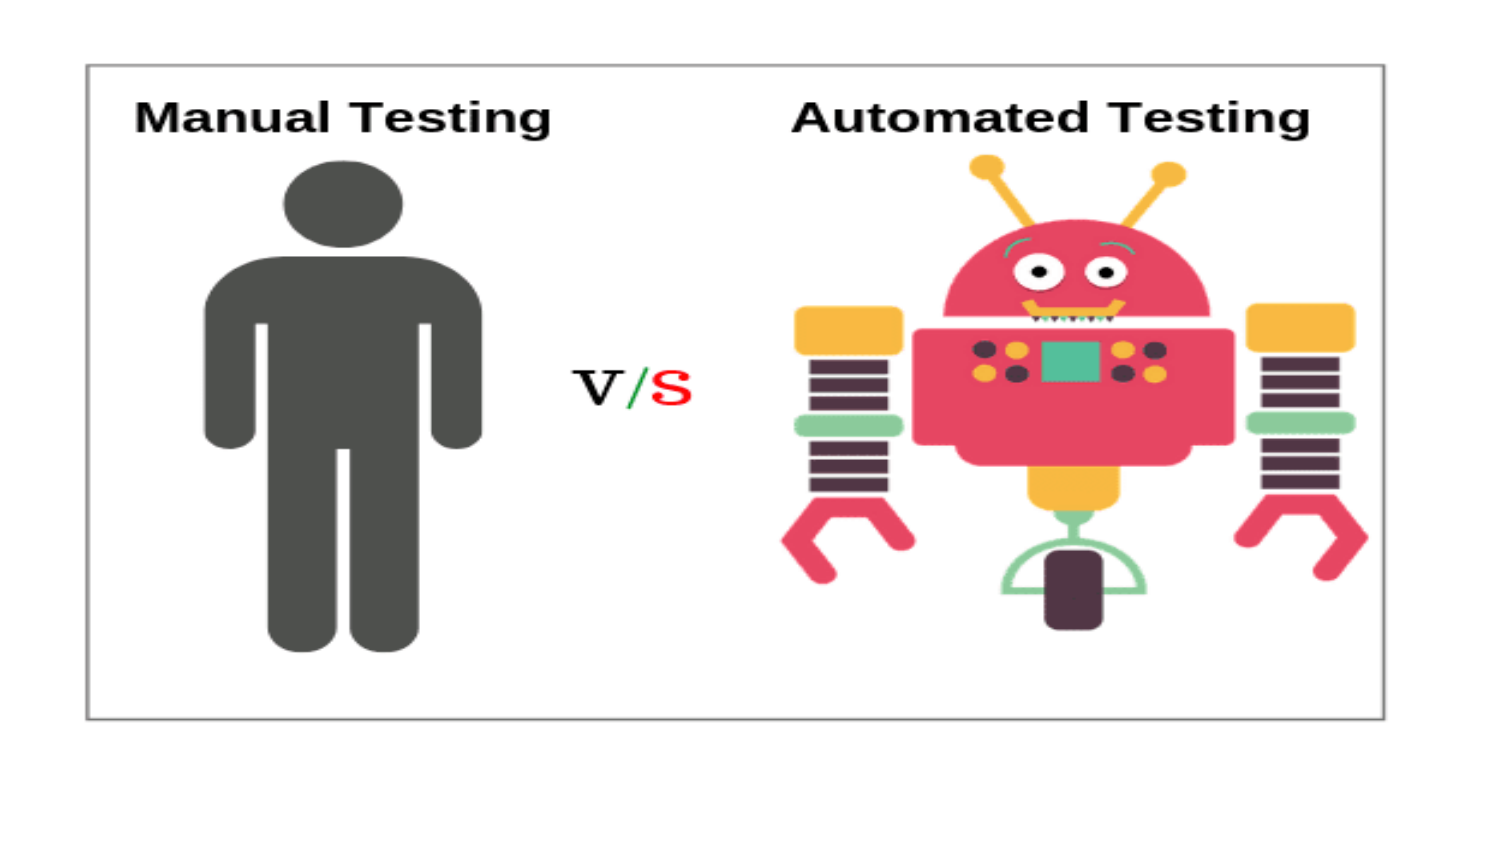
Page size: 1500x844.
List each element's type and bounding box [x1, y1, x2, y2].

picture [62, 45, 1405, 740]
